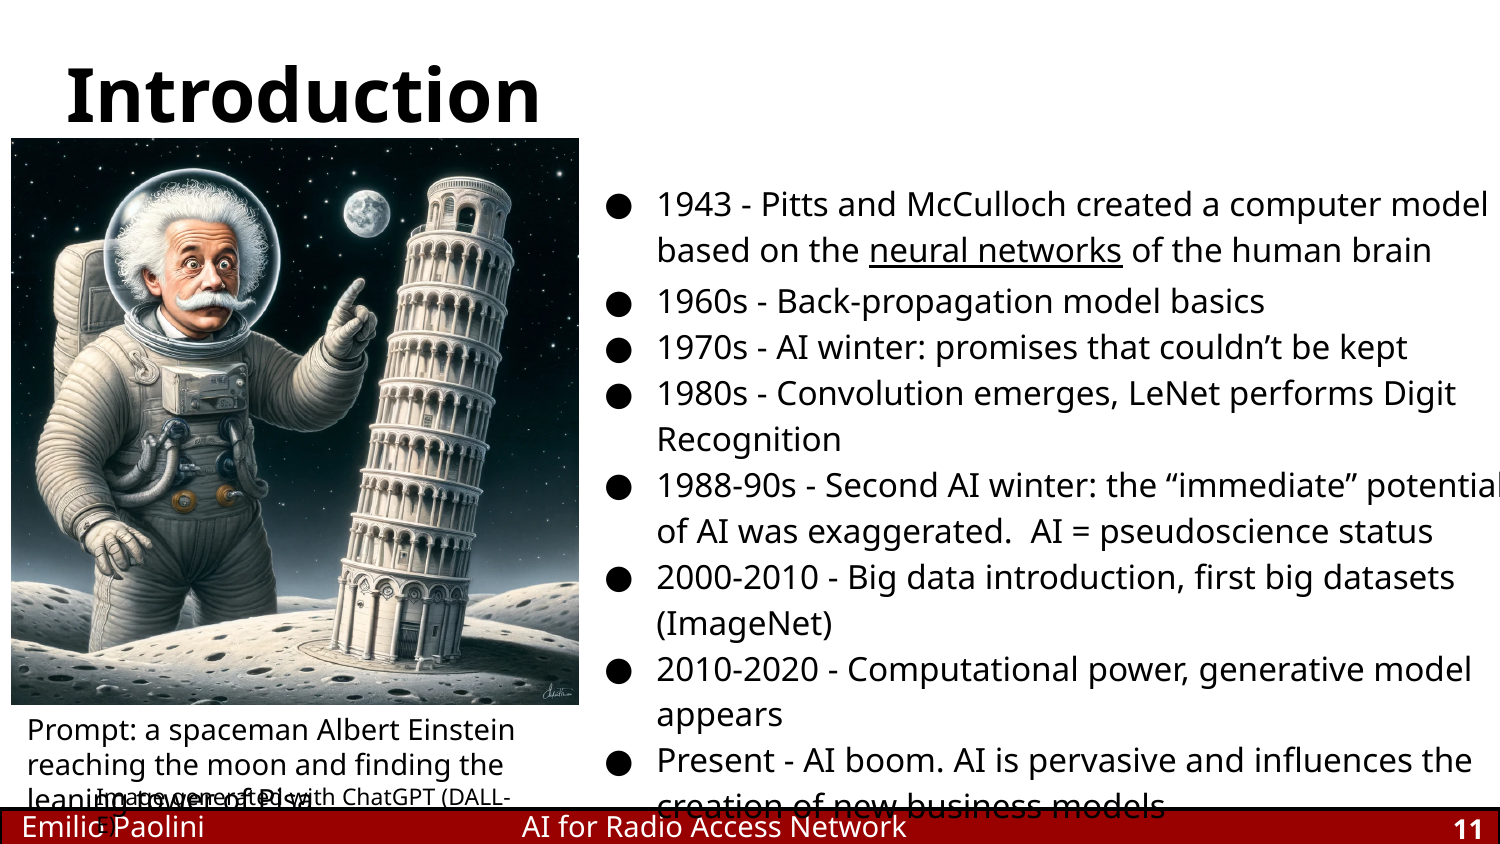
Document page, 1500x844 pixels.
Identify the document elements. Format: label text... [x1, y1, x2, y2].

picture [11, 138, 579, 706]
title 1943 - Pitts and McCulloch created a computer model based on the neural networks of the human brain 1960s - Back-propagation model basics 1970s - AI winter: promises that couldn’t be kept 1980s - Convolution emerges, LeNet performs Digit Recognition 1988-90s - Second AI winter: the “immediate” potential of AI was exaggerated. AI = pseudoscience status 2000-2010 - Big data introduction, first big datasets (ImageNet) 2010-2020 - Computational power, generative model appears Present - AI boom. AI is pervasive and influences the creation of new business models [583, 161, 1500, 732]
title Introduction [51, 23, 1449, 161]
text_box Prompt: a spaceman Albert Einstein reaching the moon and finding the leaning tower of Pisa [11, 696, 606, 831]
text_box Image generated with ChatGPT (DALL-E) [81, 767, 537, 844]
slide_number 11 [1425, 798, 1500, 844]
